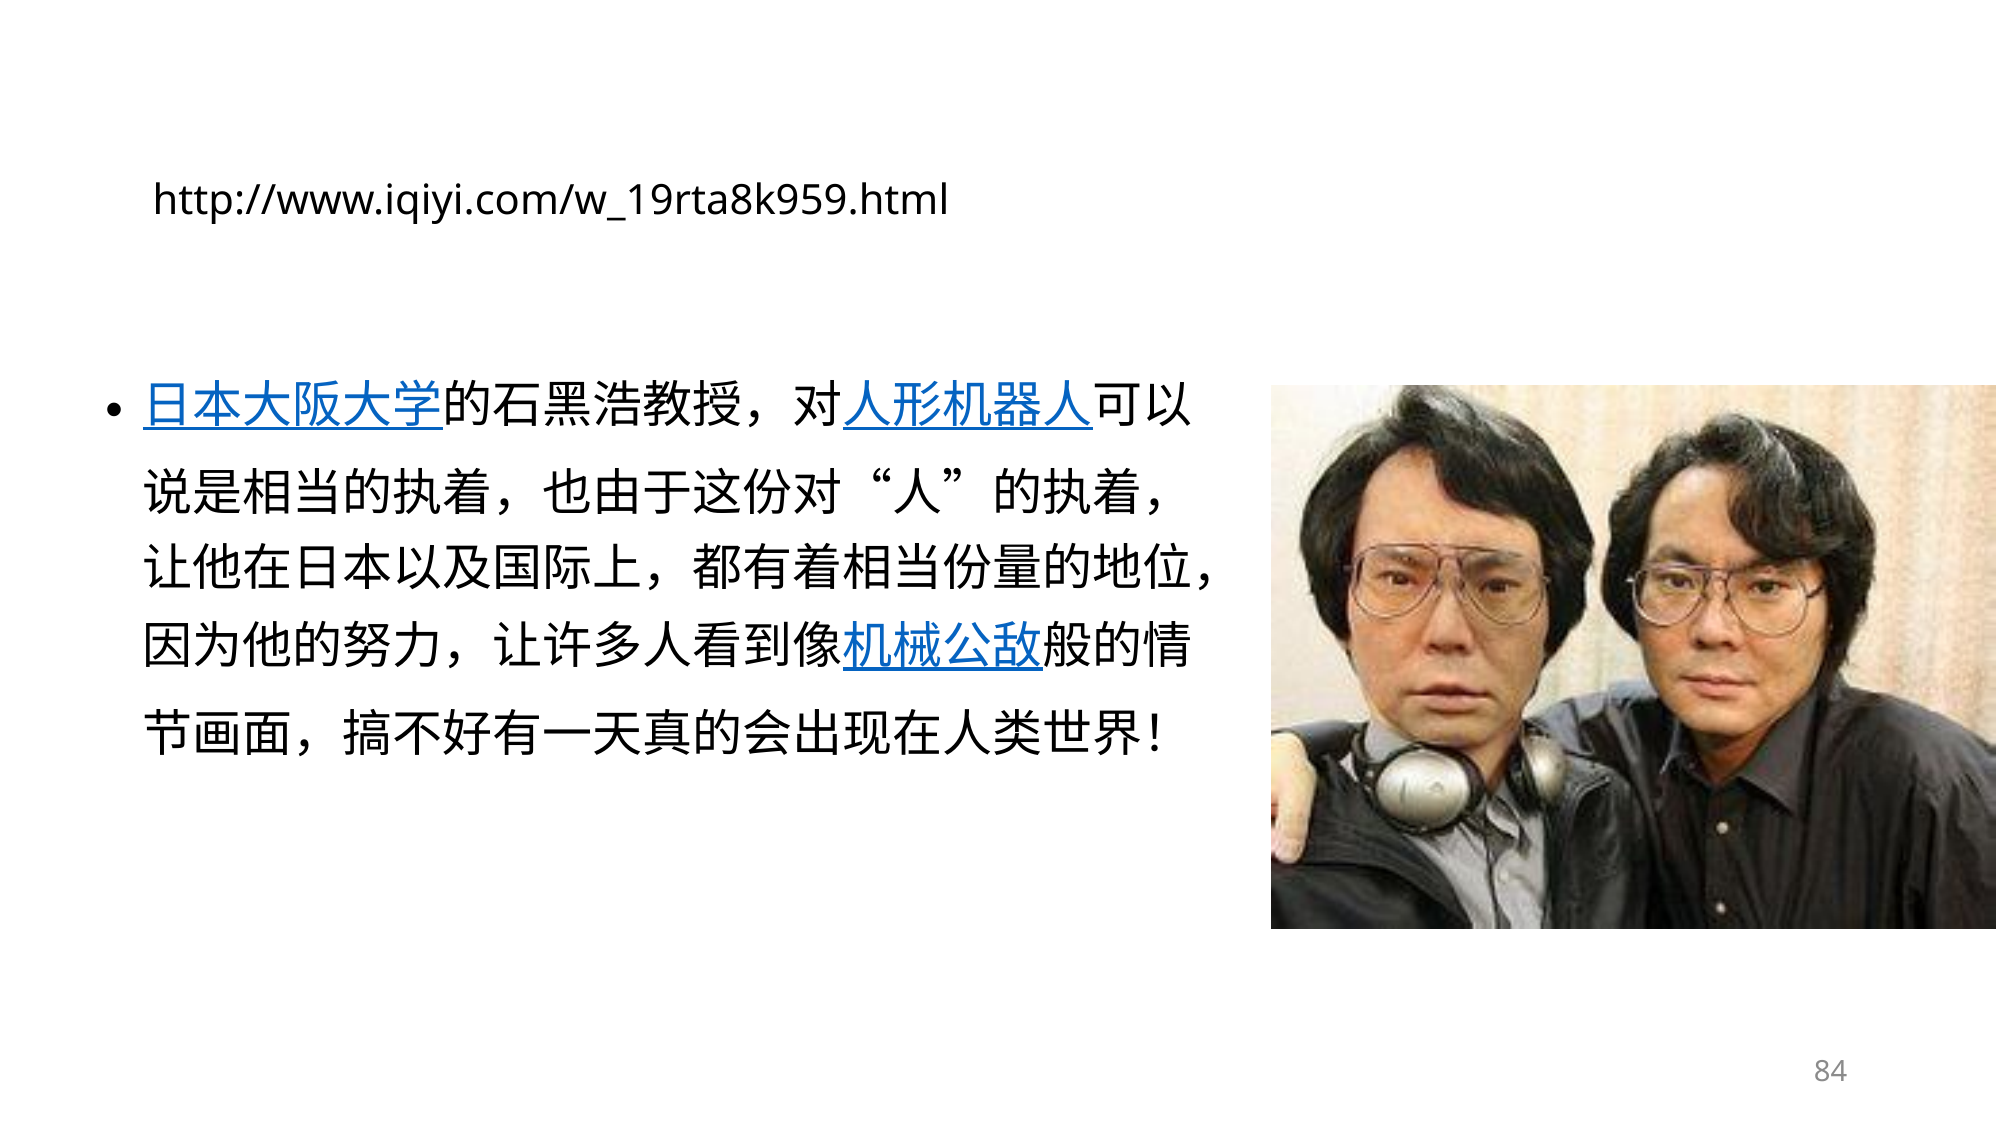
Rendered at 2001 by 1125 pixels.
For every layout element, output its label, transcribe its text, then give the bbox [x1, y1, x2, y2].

list 日本大阪大学的石黑浩教授，对人形机器人可以说是相当的执着，也由于这份对“人”的执着，让他在日本以及国际上，都有着相当份量的地位，因为他的努力，让许多人看到像机械公敌般的情节画面，搞不好有一天真的会出现在人类世界！ [90, 347, 1237, 1000]
title http://www.iqiyi.com/w_19rta8k959.html [137, 148, 1675, 254]
slide_number 84 [1412, 1042, 1863, 1103]
picture [1271, 385, 1996, 929]
